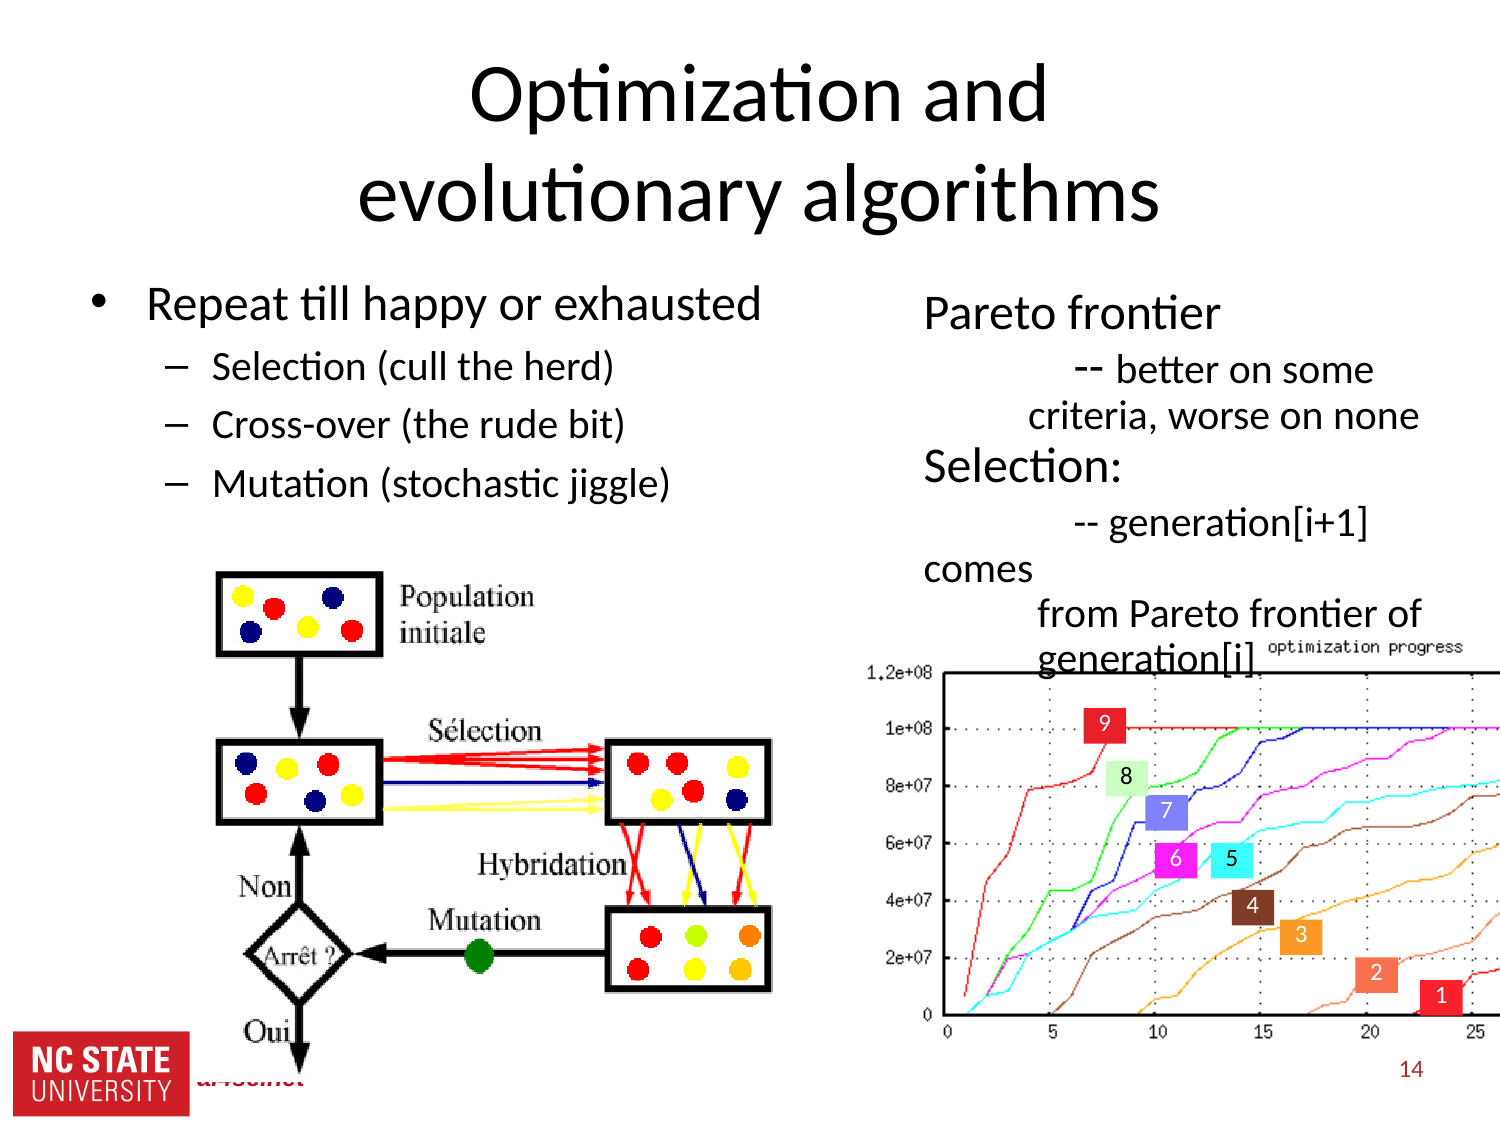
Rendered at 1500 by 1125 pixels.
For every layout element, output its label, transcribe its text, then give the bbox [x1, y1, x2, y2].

text_box Pareto frontier -- better on some criteria, worse on none Selection: -- generation[i+1] comes from Pareto frontier of generation[i] [909, 278, 1477, 623]
list Repeat till happy or exhausted Selection (cull the herd) Cross-over (the rude bit) Mutation (stochastic jiggle) [75, 262, 1447, 1084]
picture [13, 1030, 191, 1118]
picture [192, 549, 800, 1082]
picture [827, 624, 1500, 1048]
title Optimization and evolutionary algorithms [85, 44, 1436, 232]
